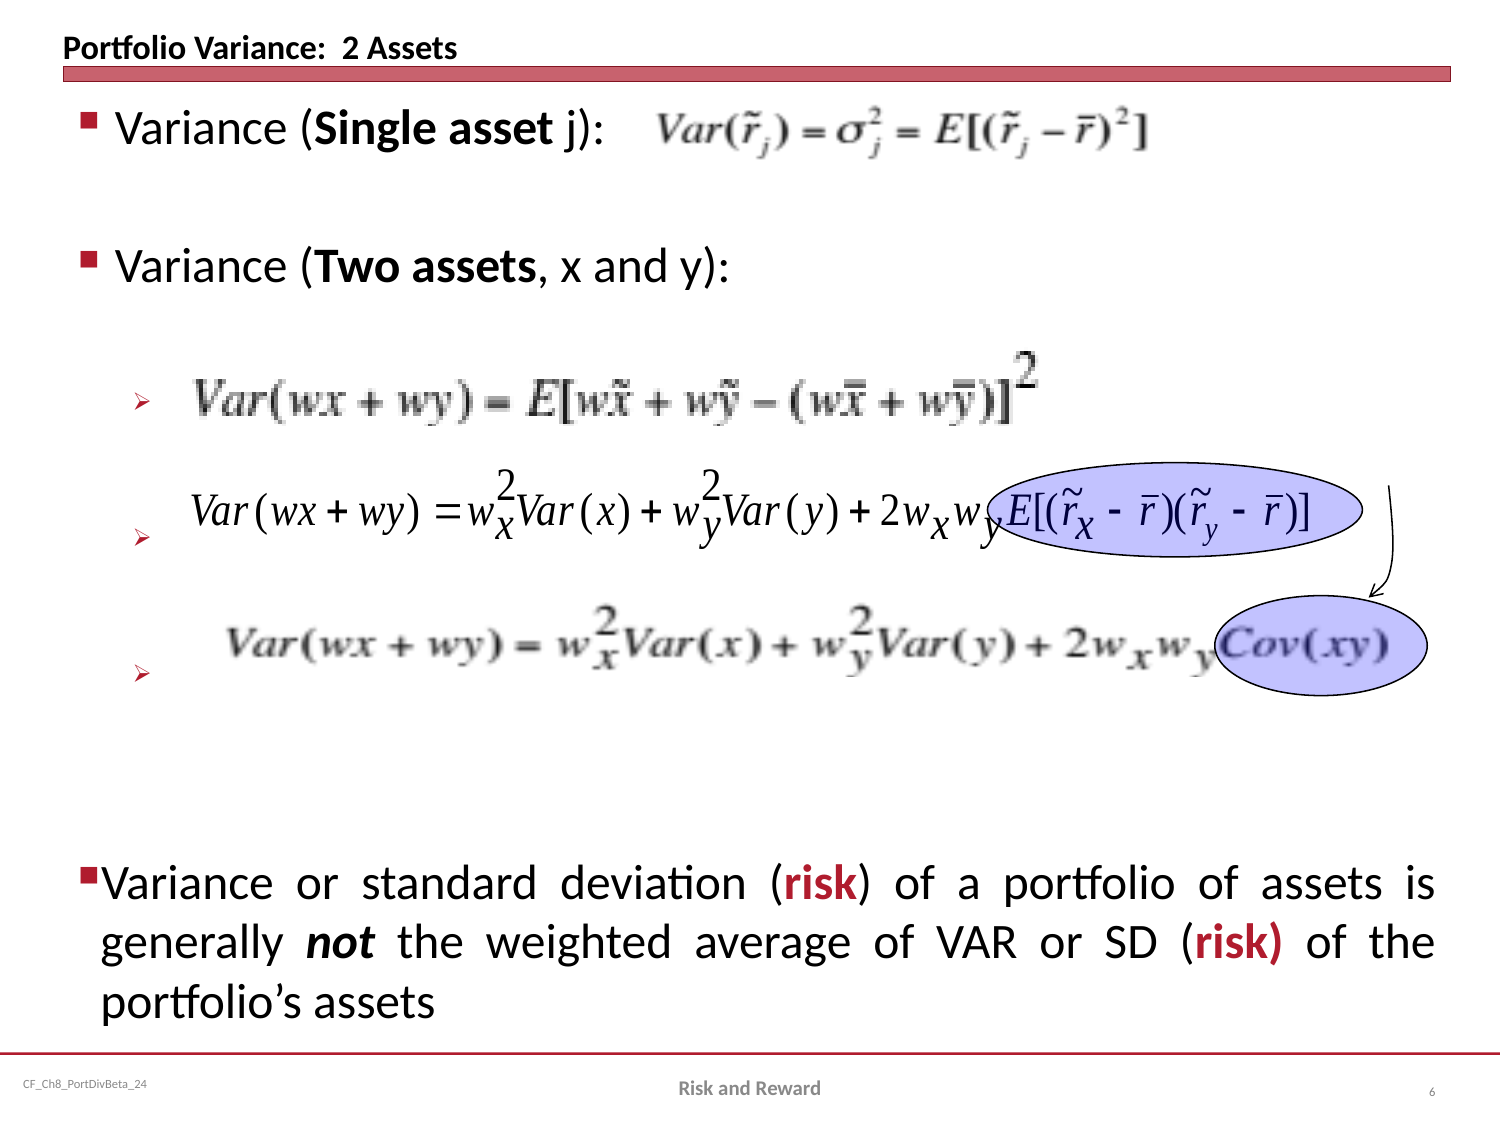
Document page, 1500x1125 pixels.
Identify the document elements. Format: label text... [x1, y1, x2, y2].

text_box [217, 598, 1389, 677]
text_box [185, 330, 1039, 426]
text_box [650, 100, 1152, 160]
footer Risk and Reward [512, 1056, 988, 1117]
slide_number 6 [1375, 1061, 1451, 1122]
title Portfolio Variance: 2 Assets [62, 6, 1451, 67]
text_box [185, 455, 1322, 563]
text_box [1258, 685, 1387, 696]
text_box [1368, 485, 1394, 596]
list Variance (Single asset j): Variance (Two assets, x and y): Variance or standard deviation (risk) of a portfolio of assets is generally not the weighted average of VAR or SD (risk) of the portfolio’s assets [63, 87, 1451, 1041]
text_box [1391, 609, 1428, 684]
text_box [1326, 481, 1363, 538]
